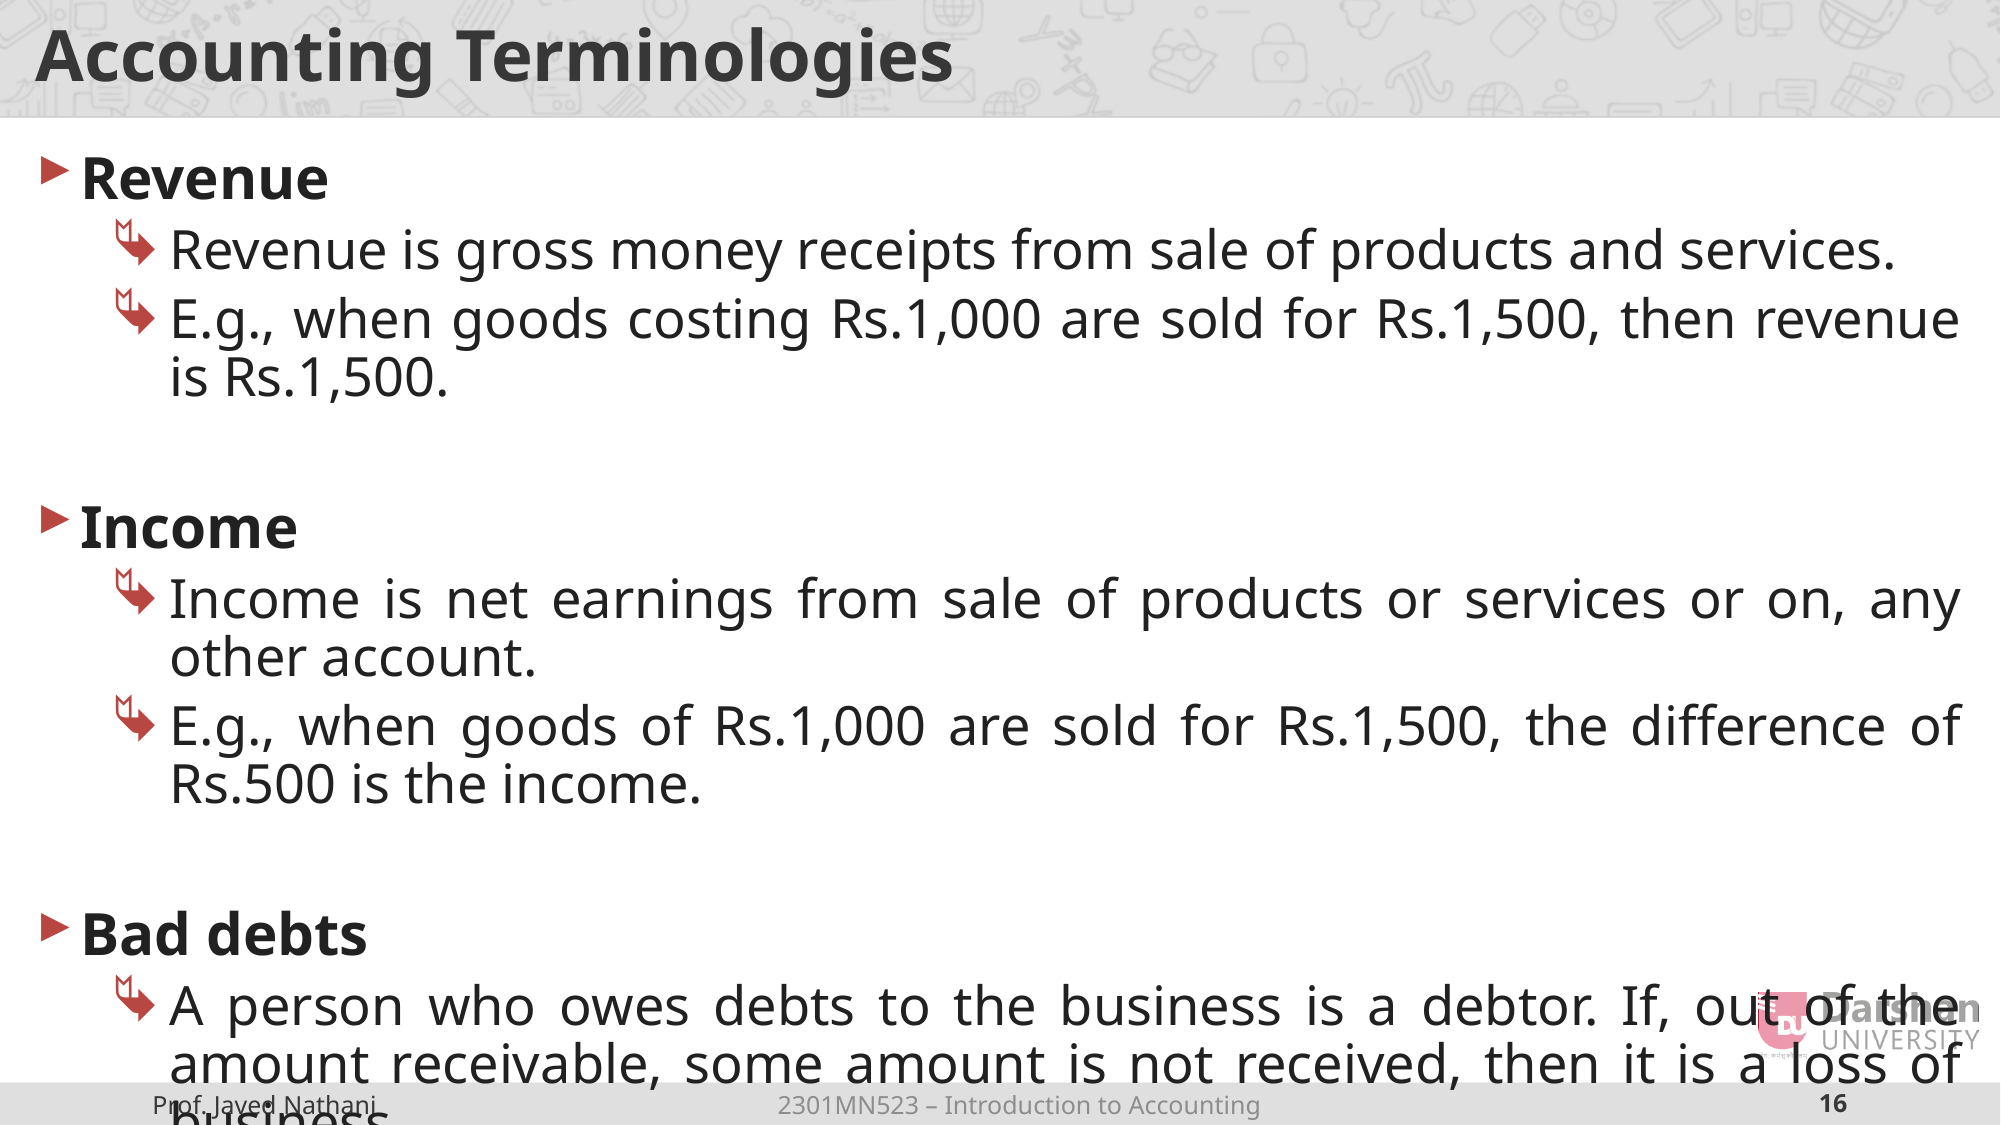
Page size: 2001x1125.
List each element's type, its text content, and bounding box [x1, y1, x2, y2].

list Revenue Revenue is gross money receipts from sale of products and services. E.g., when goods costing Rs.1,000 are sold for Rs.1,500, then revenue is Rs.1,500. Income Income is net earnings from sale of products or services or on, any other account. E.g., when goods of Rs.1,000 are sold for Rs.1,500, the difference of Rs.500 is the income. Bad debts A person who owes debts to the business is a debtor. If, out of the amount receivable, some amount is not received, then it is a loss of business. Such loss is known as Bad debts. [21, 141, 1979, 1088]
title Accounting Terminologies [0, 0, 2000, 117]
